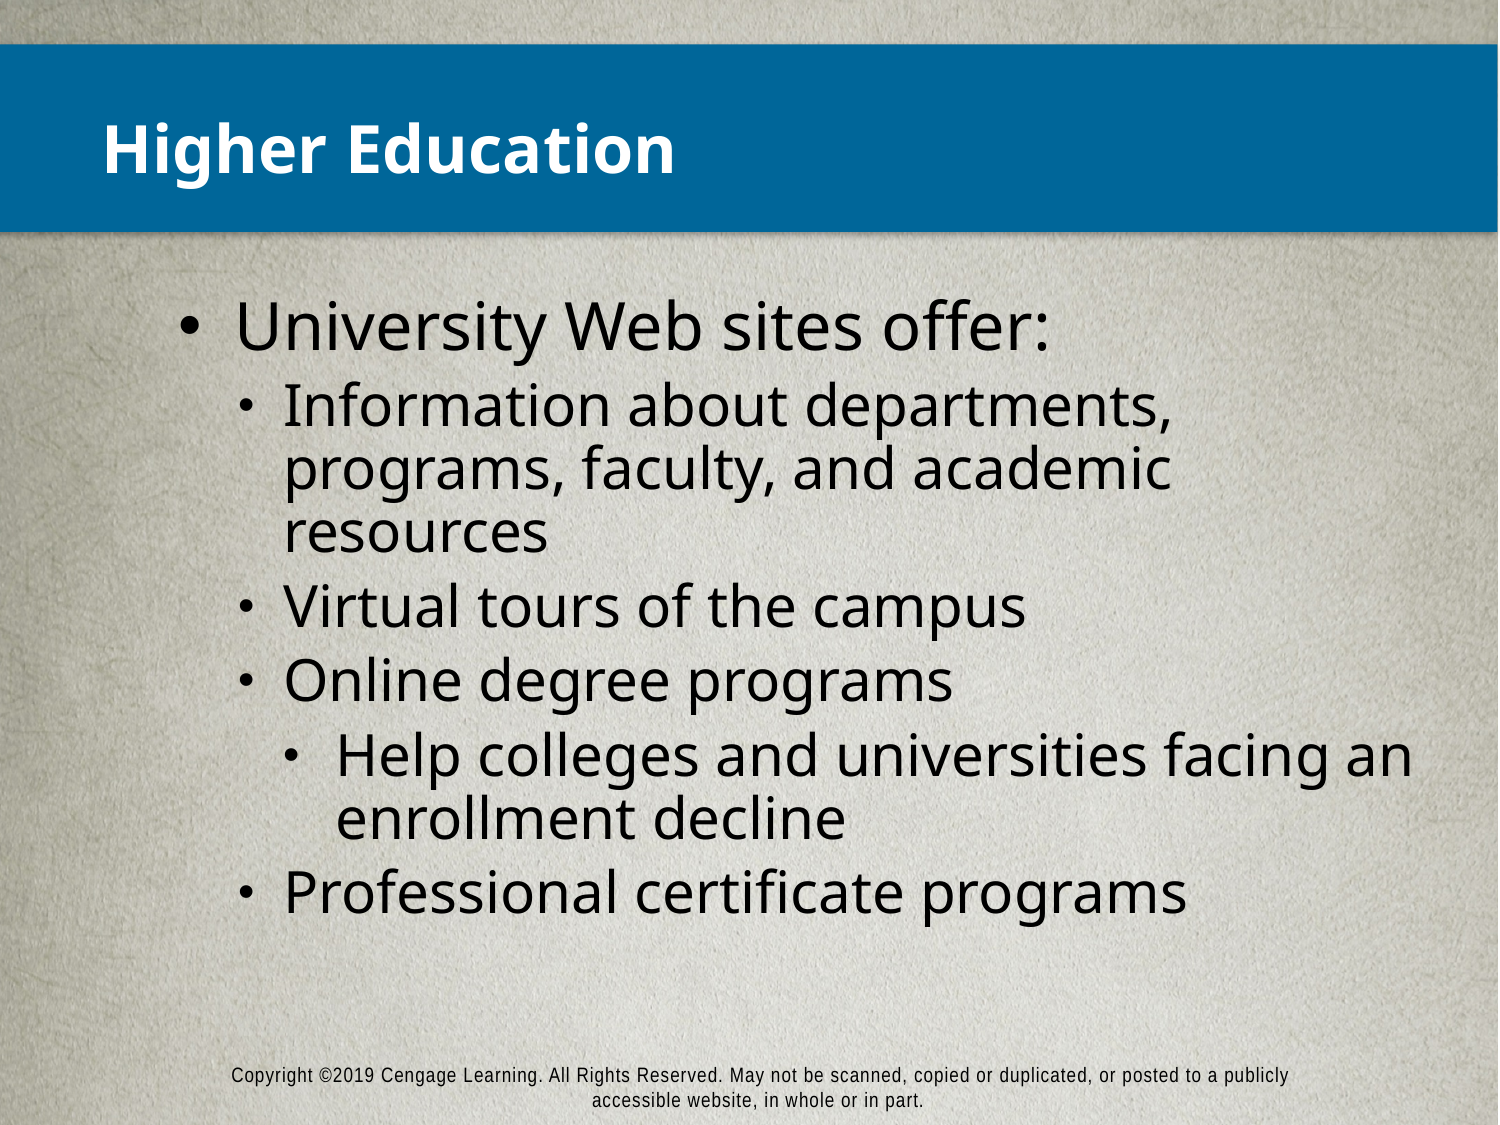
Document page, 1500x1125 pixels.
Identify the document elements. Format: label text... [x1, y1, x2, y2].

picture [0, 233, 1498, 1123]
picture [0, 0, 1498, 44]
title Higher Education [86, 75, 1437, 220]
list University Web sites offer: Information about departments, programs, faculty, and academic resources Virtual tours of the campus Online degree programs Help colleges and universities facing an enrollment decline Professional certificate programs [163, 285, 1447, 945]
